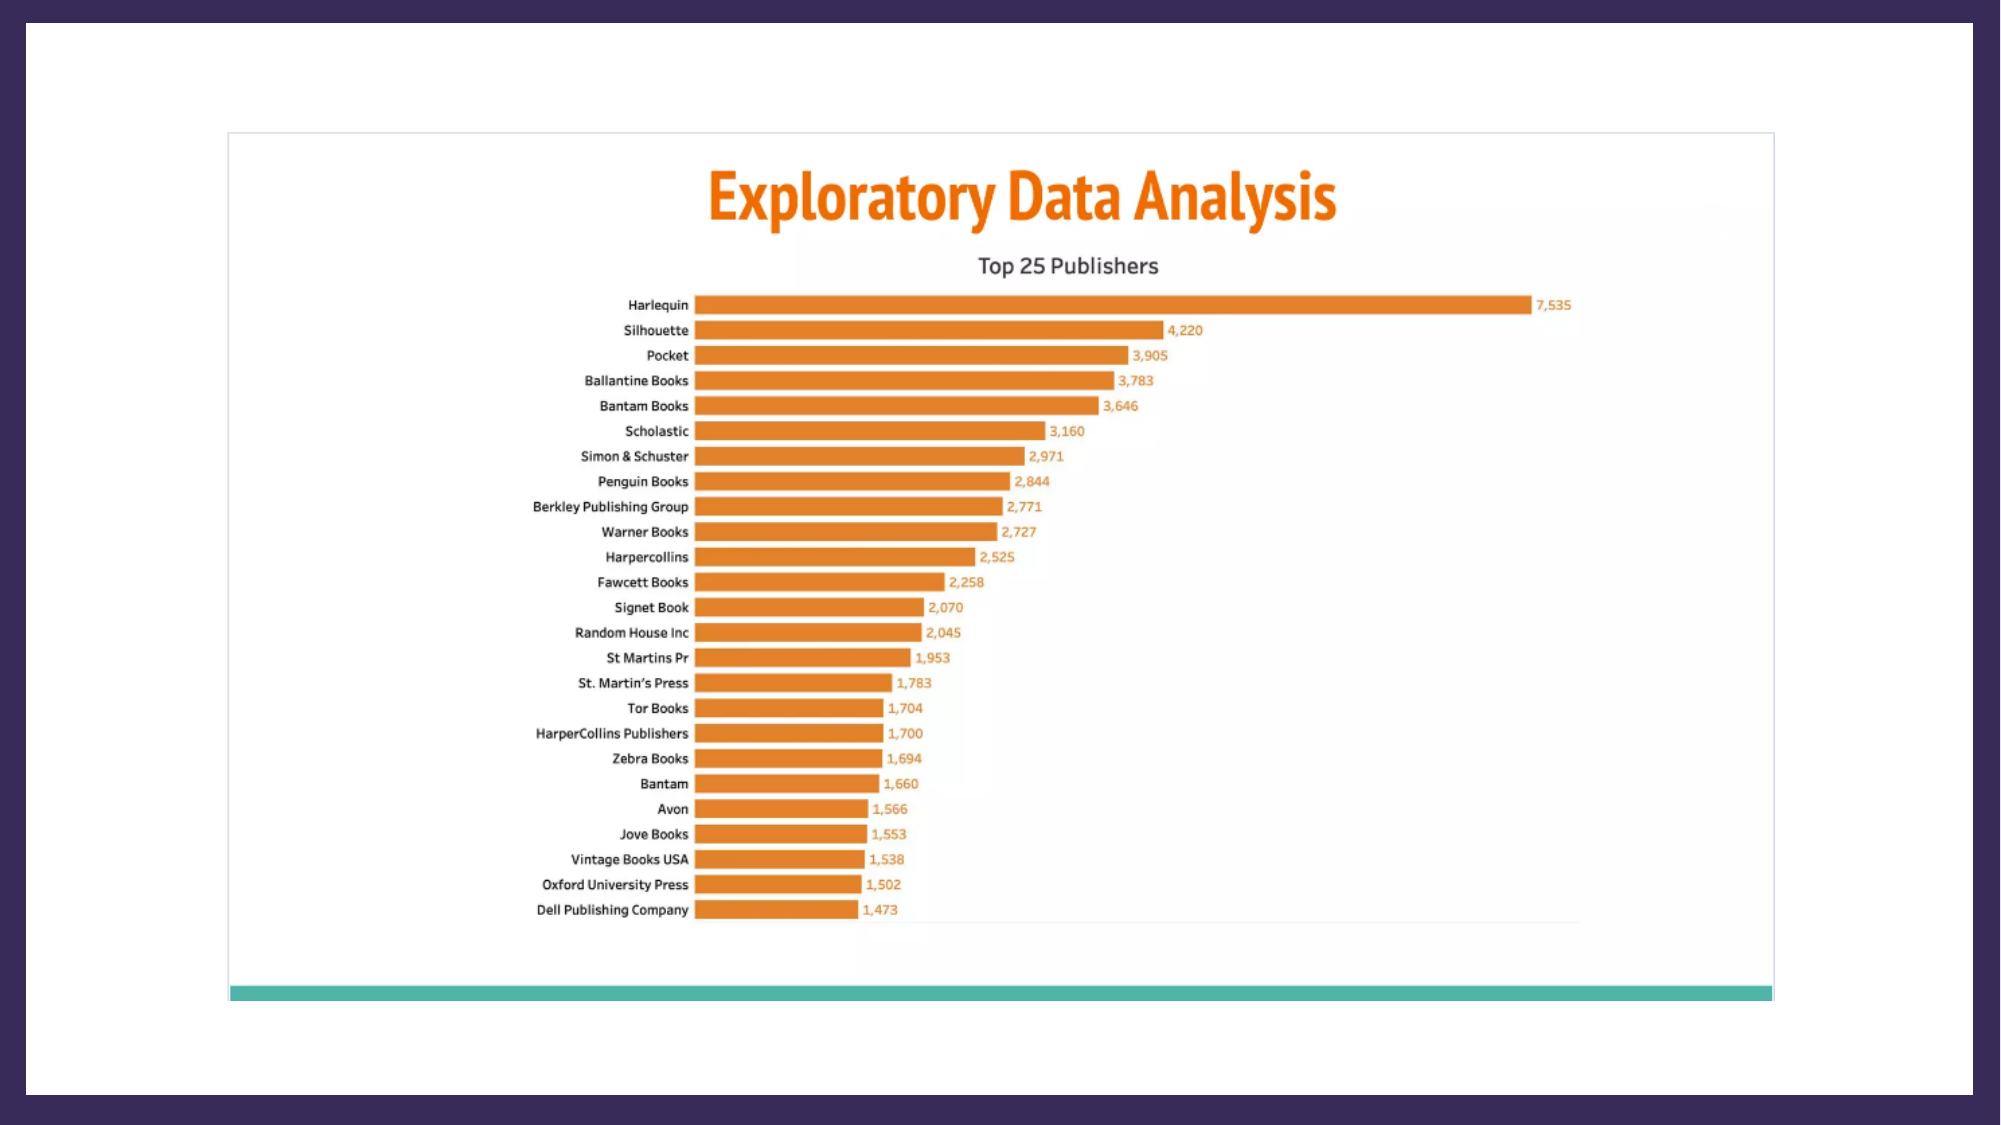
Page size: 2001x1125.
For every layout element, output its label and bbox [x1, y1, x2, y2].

picture [225, 123, 1775, 1002]
